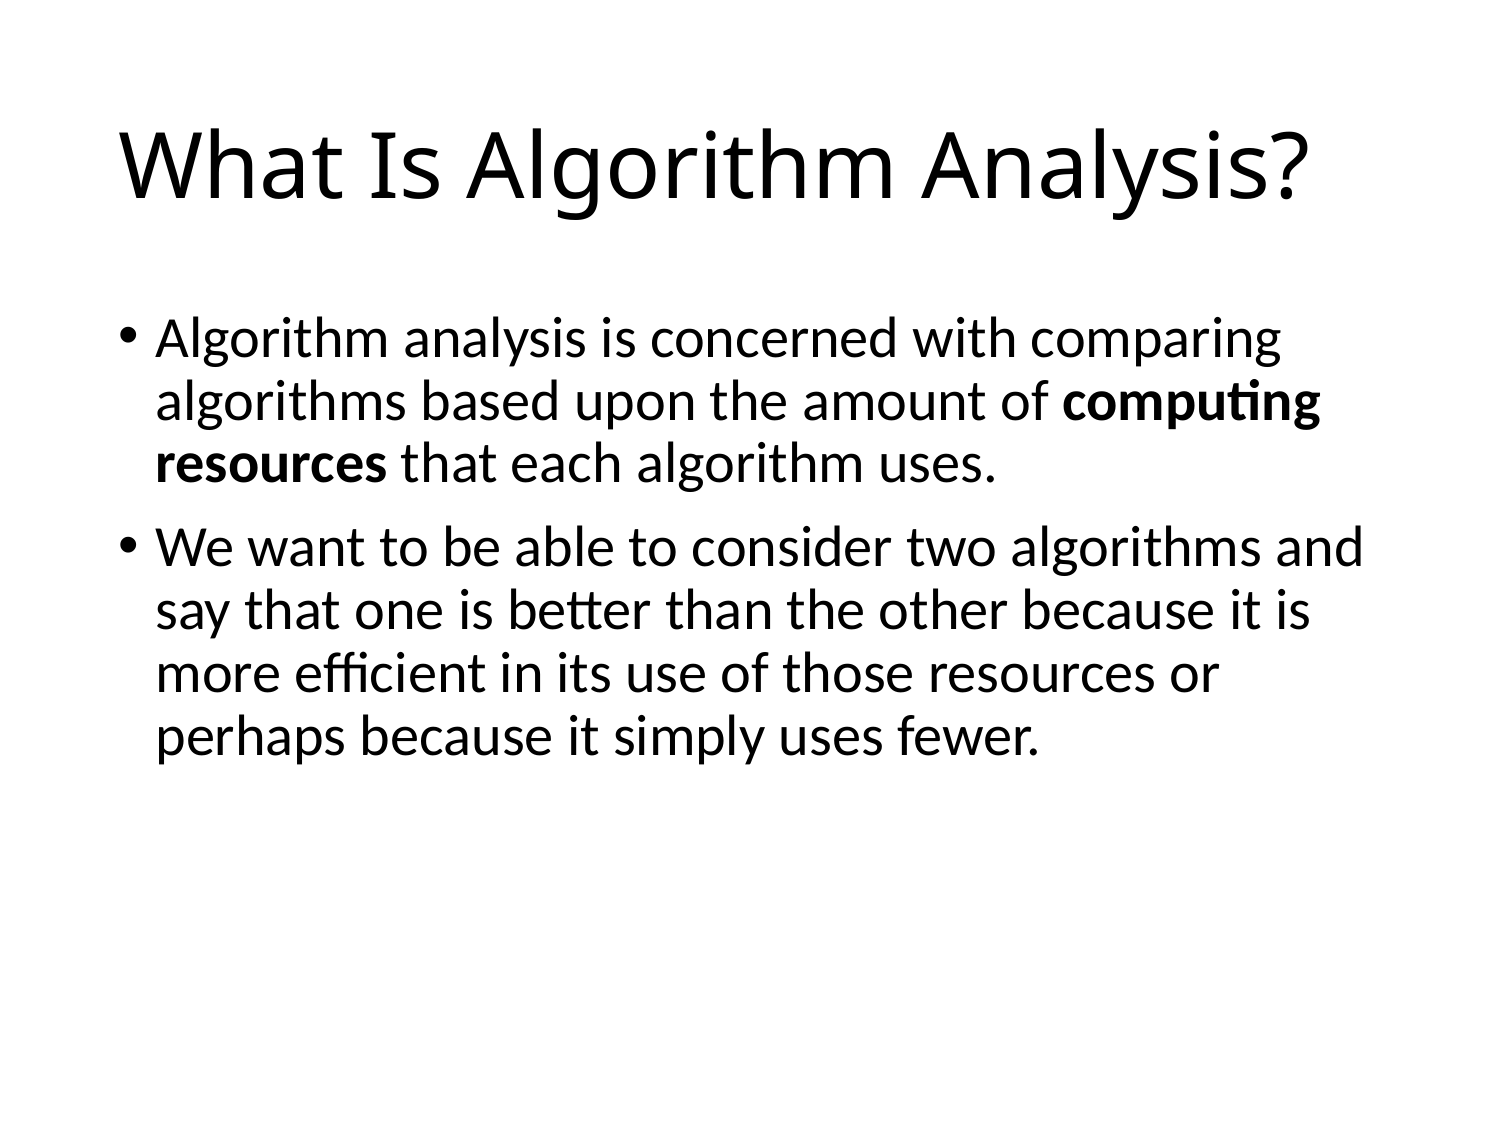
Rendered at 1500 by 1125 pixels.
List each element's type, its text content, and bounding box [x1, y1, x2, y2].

title What Is Algorithm Analysis? [103, 59, 1397, 278]
list Algorithm analysis is concerned with comparing algorithms based upon the amount of computing resources that each algorithm uses. We want to be able to consider two algorithms and say that one is better than the other because it is more efficient in its use of those resources or perhaps because it simply uses fewer. [103, 299, 1397, 1014]
